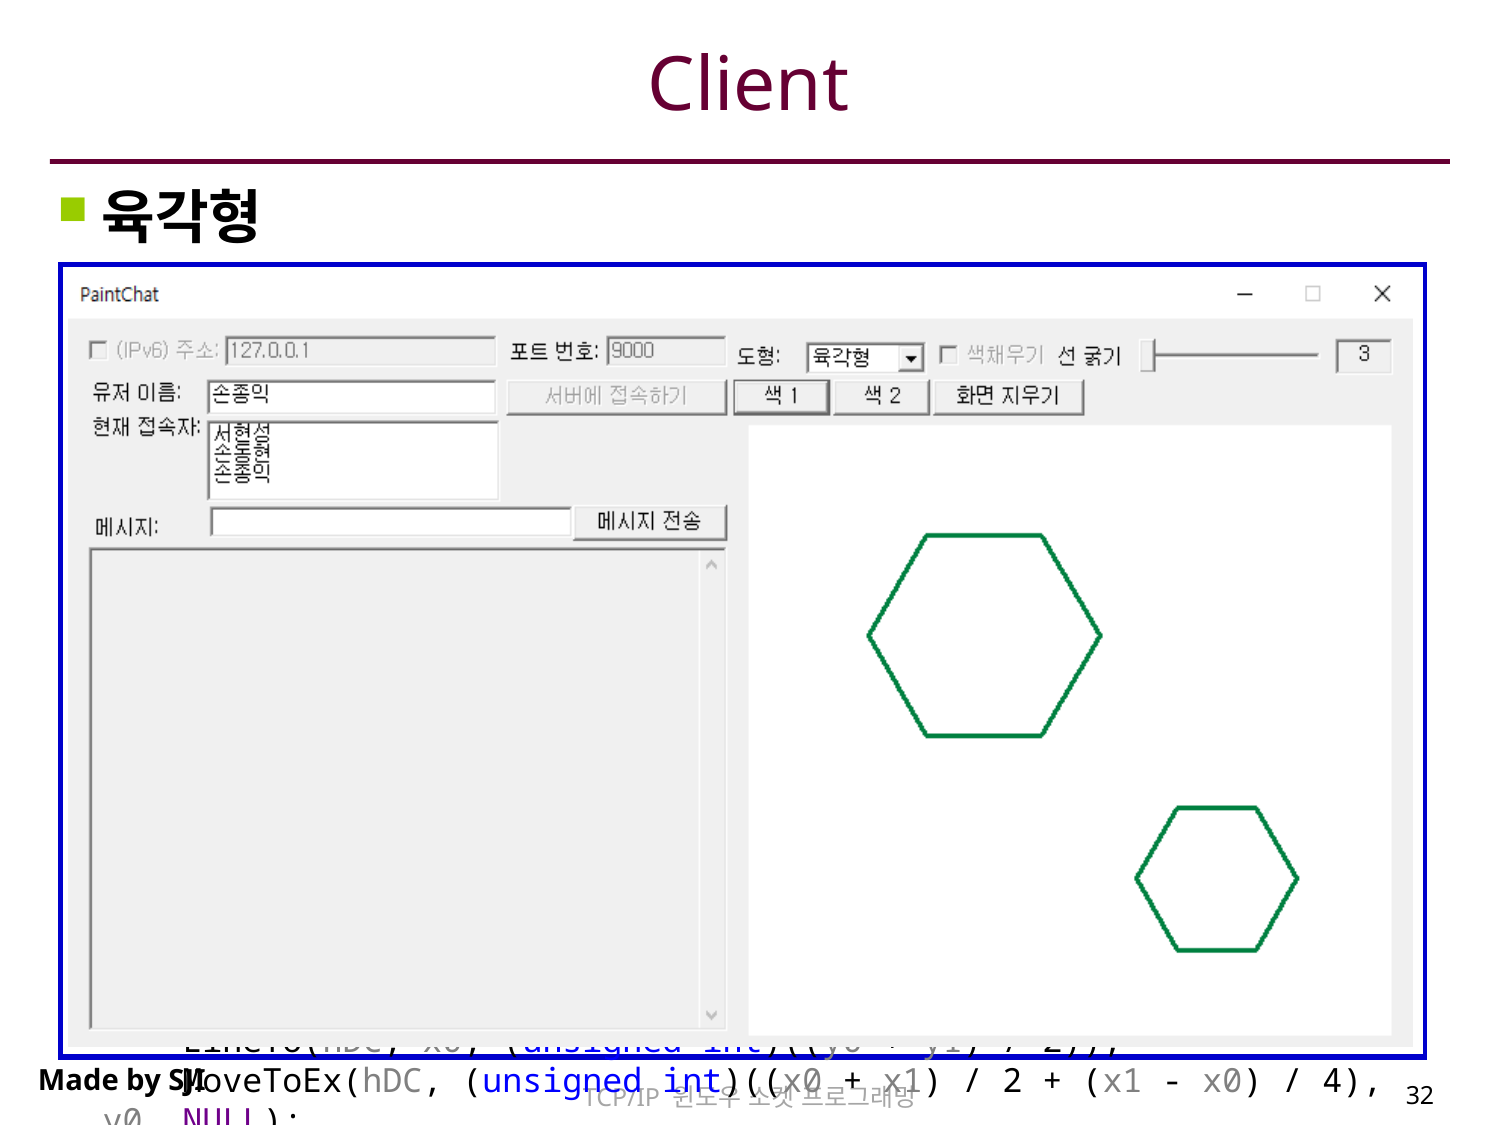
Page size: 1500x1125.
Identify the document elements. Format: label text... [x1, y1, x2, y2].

title Client [48, 24, 1449, 153]
list 육각형 [42, 172, 1443, 1052]
text_box void drawHexagon(HDC hDC, int x0, int y0, int x1, int y1) { MoveToEx(hDC, (unsigned int)((x0 + x1) / 2 - (x1 - x0) / 4), y0, NULL); LineTo(hDC, (unsigned int)((x0 + x1) / 2 + (x1 - x0) / 4), y0); MoveToEx(hDC, (unsigned int)((x0 + x1) / 2 - (x1 - x0) / 4), y1, NULL); LineTo(hDC, (unsigned int)((x0 + x1) / 2 + (x1 - x0) / 4), y1); MoveToEx(hDC, (unsigned int)((x0 + x1) / 2 - (x1 - x0) / 4), y0, NULL); LineTo(hDC, x0, (unsigned int)((y0 + y1) / 2)); MoveToEx(hDC, (unsigned int)((x0 + x1) / 2 - (x1 - x0) / 4), y1, NULL); LineTo(hDC, x0, (unsigned int)((y0 + y1) / 2)); MoveToEx(hDC, (unsigned int)((x0 + x1) / 2 + (x1 - x0) / 4), y0, NULL); LineTo(hDC, x1, (unsigned int)((y0 + y1) / 2)); MoveToEx(hDC, (unsigned int)((x0 + x1) / 2 + (x1 - x0) / 4), y1, NULL); LineTo(hDC, x1, (unsigned int)((y0 + y1) / 2)); } [87, 1069, 1401, 1125]
text_box Made by SJI [0, 1053, 250, 1104]
picture [58, 262, 1427, 1060]
